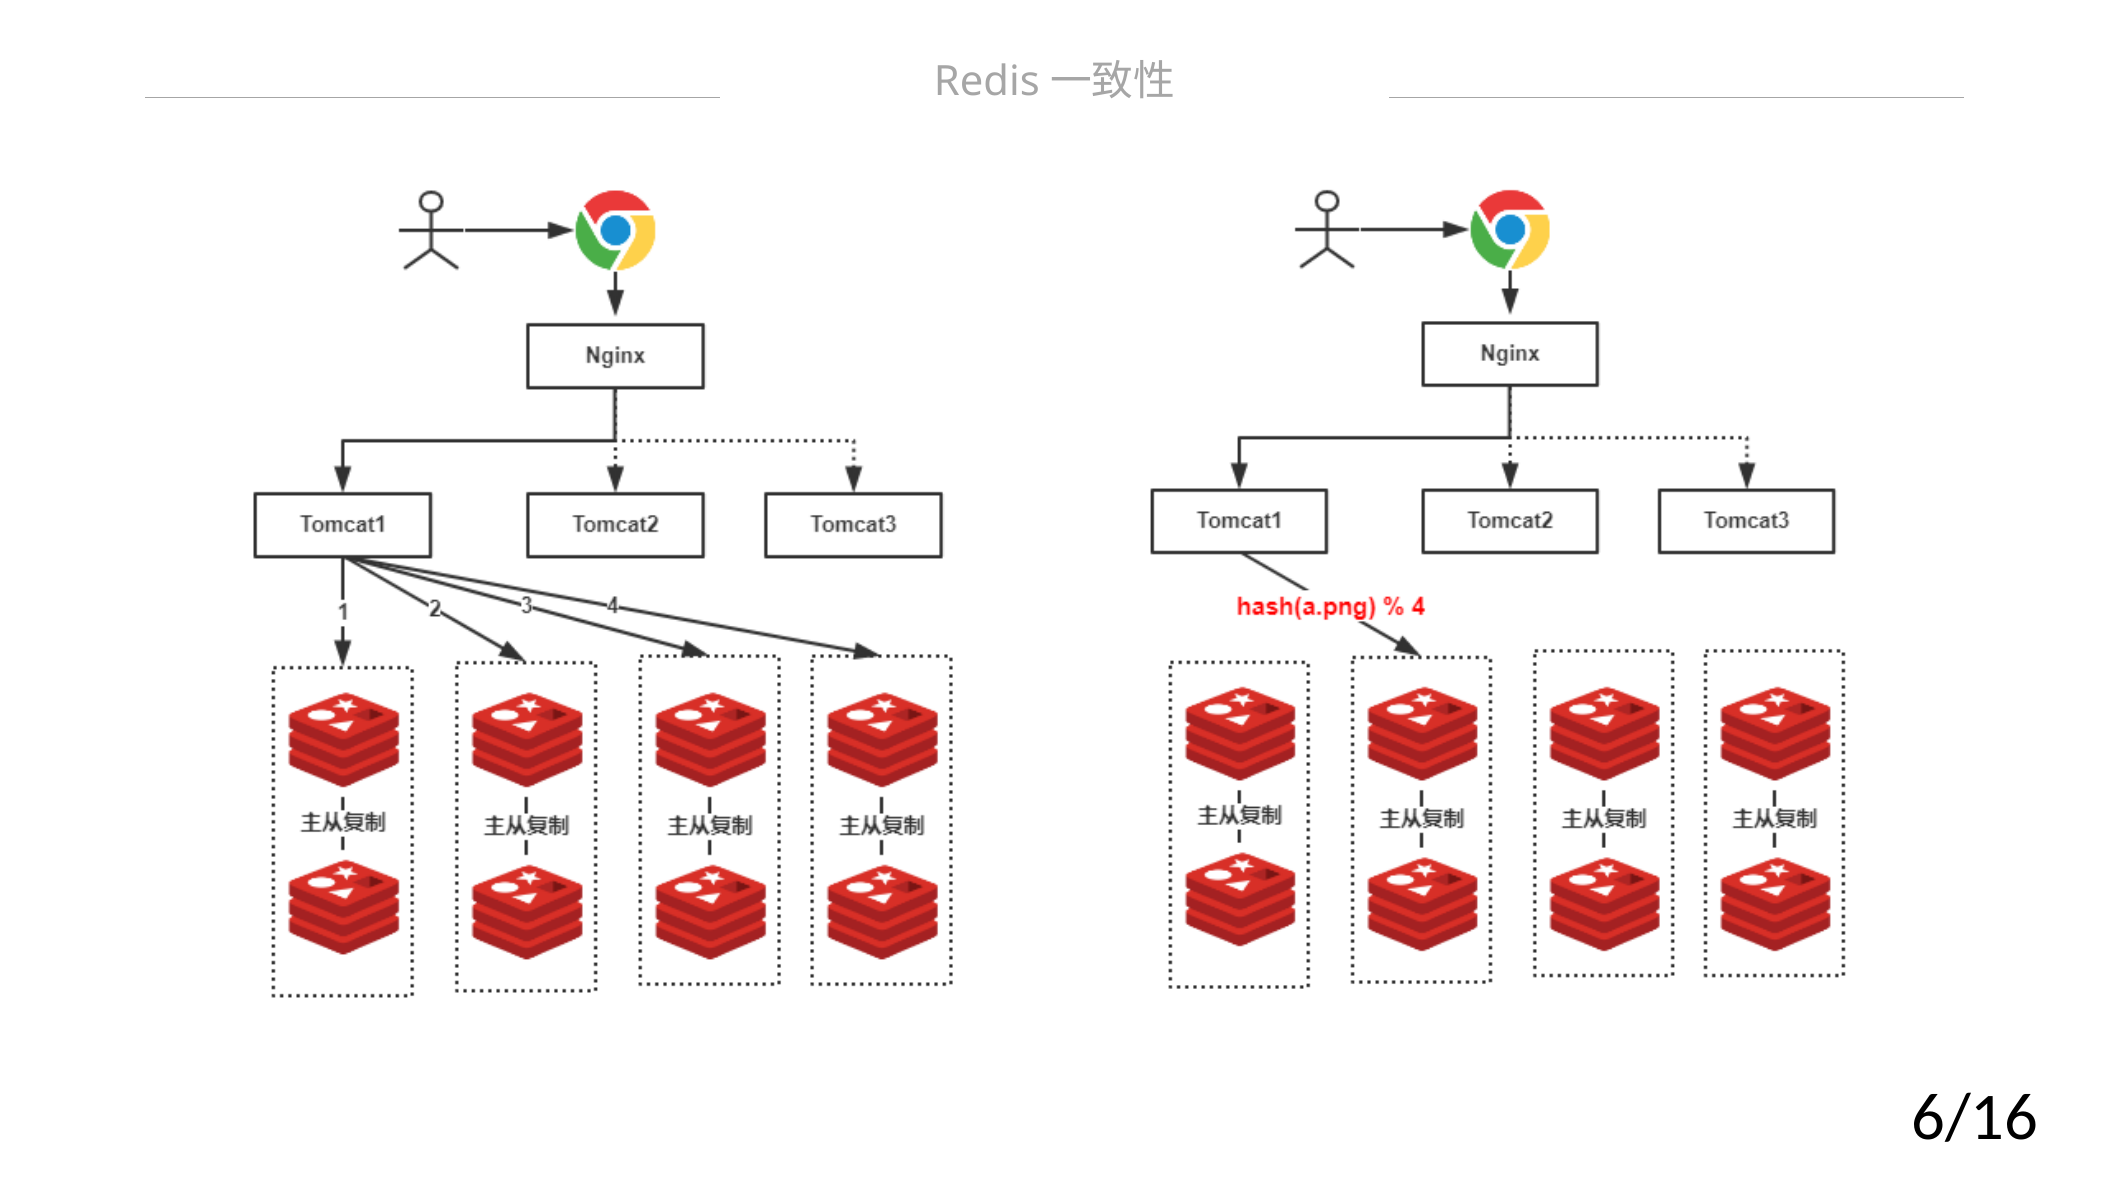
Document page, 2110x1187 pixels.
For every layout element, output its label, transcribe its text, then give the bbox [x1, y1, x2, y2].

picture [239, 176, 981, 1011]
text_box 6/16 [1896, 1065, 2110, 1158]
text_box Redis一致性 [730, 53, 1379, 96]
text_box Redis一致性 [730, 98, 1379, 104]
picture [1128, 179, 1870, 1007]
